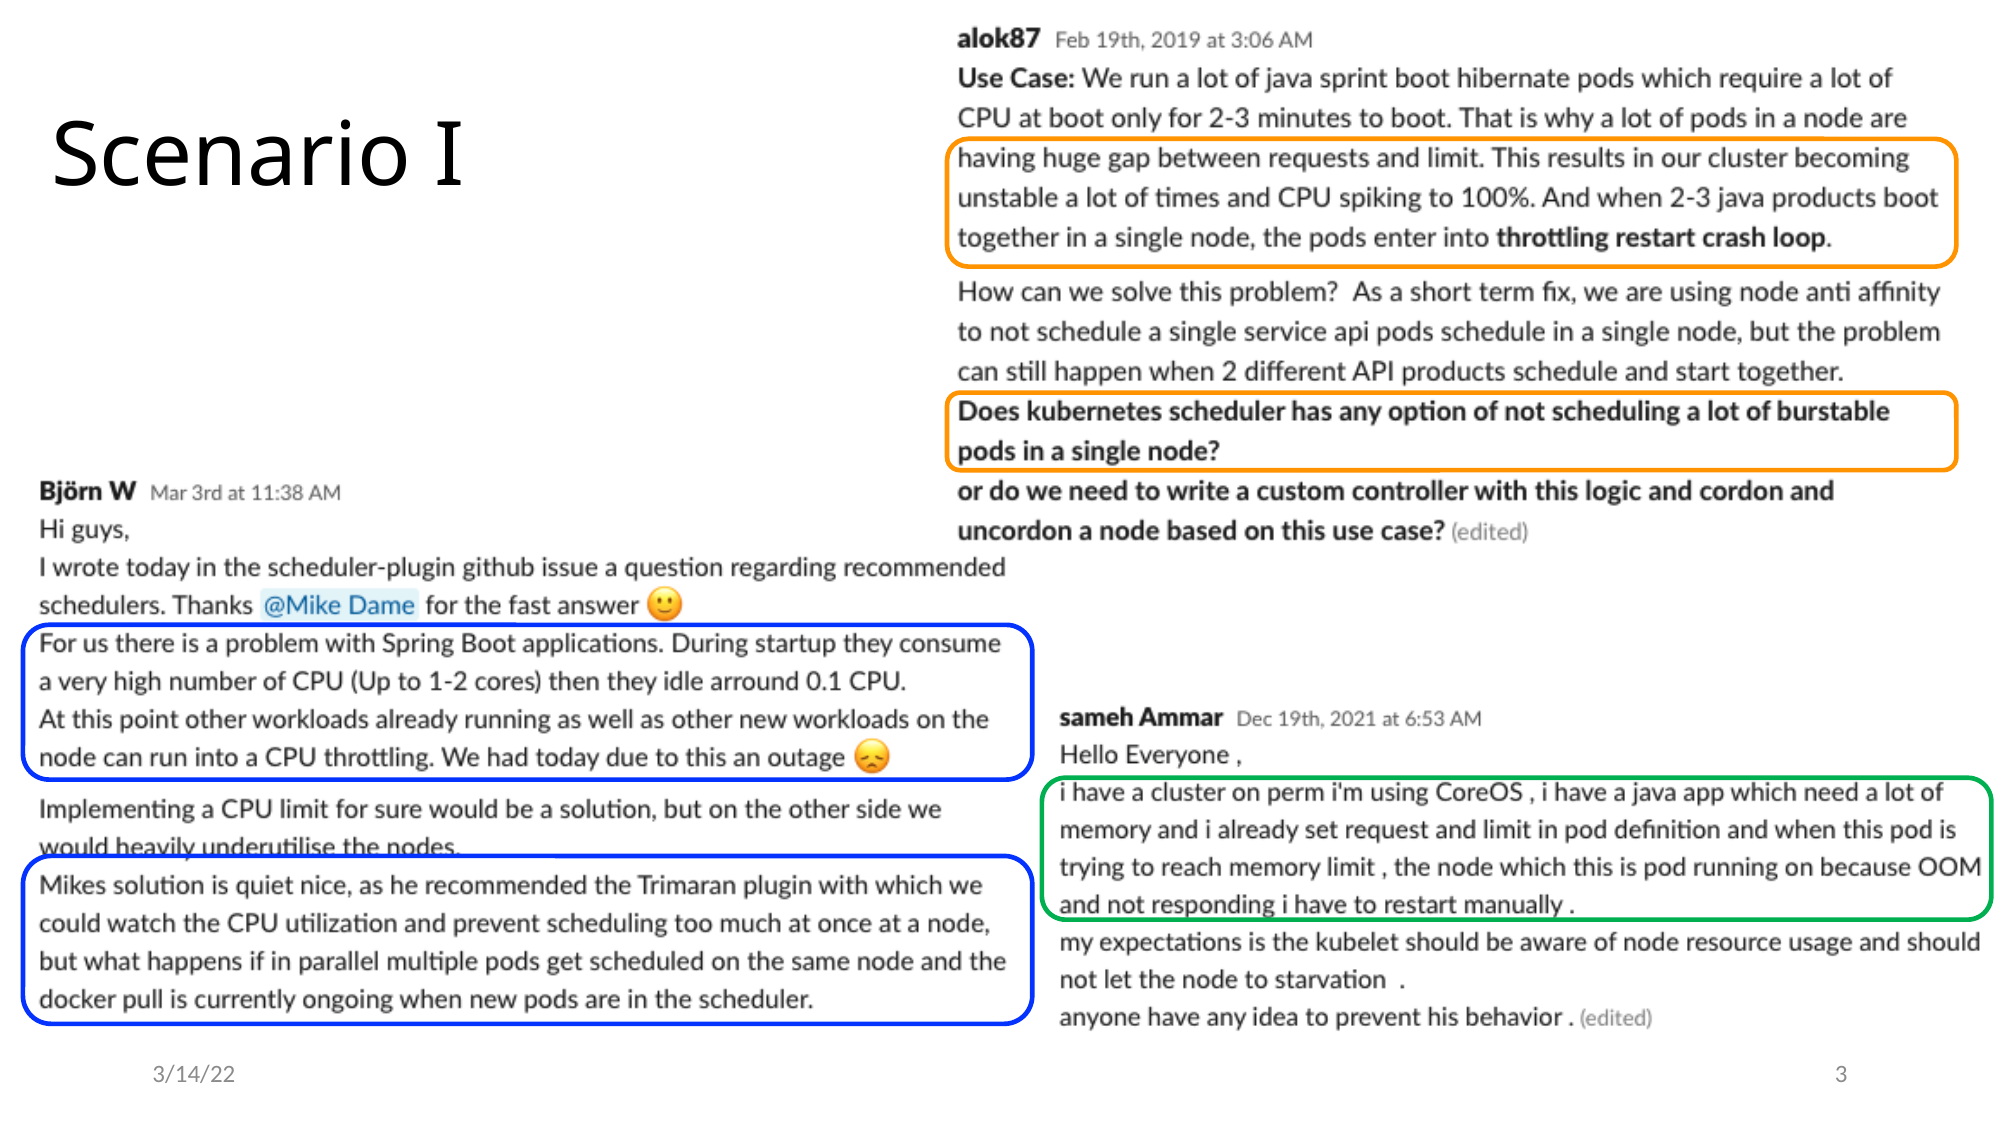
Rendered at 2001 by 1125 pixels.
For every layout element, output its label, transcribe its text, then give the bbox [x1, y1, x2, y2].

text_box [1041, 700, 2000, 1043]
title Scenario I [36, 101, 610, 213]
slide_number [137, 1042, 588, 1103]
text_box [22, 471, 1033, 1024]
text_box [947, 19, 1964, 553]
slide_number 3 [1412, 1043, 1863, 1103]
